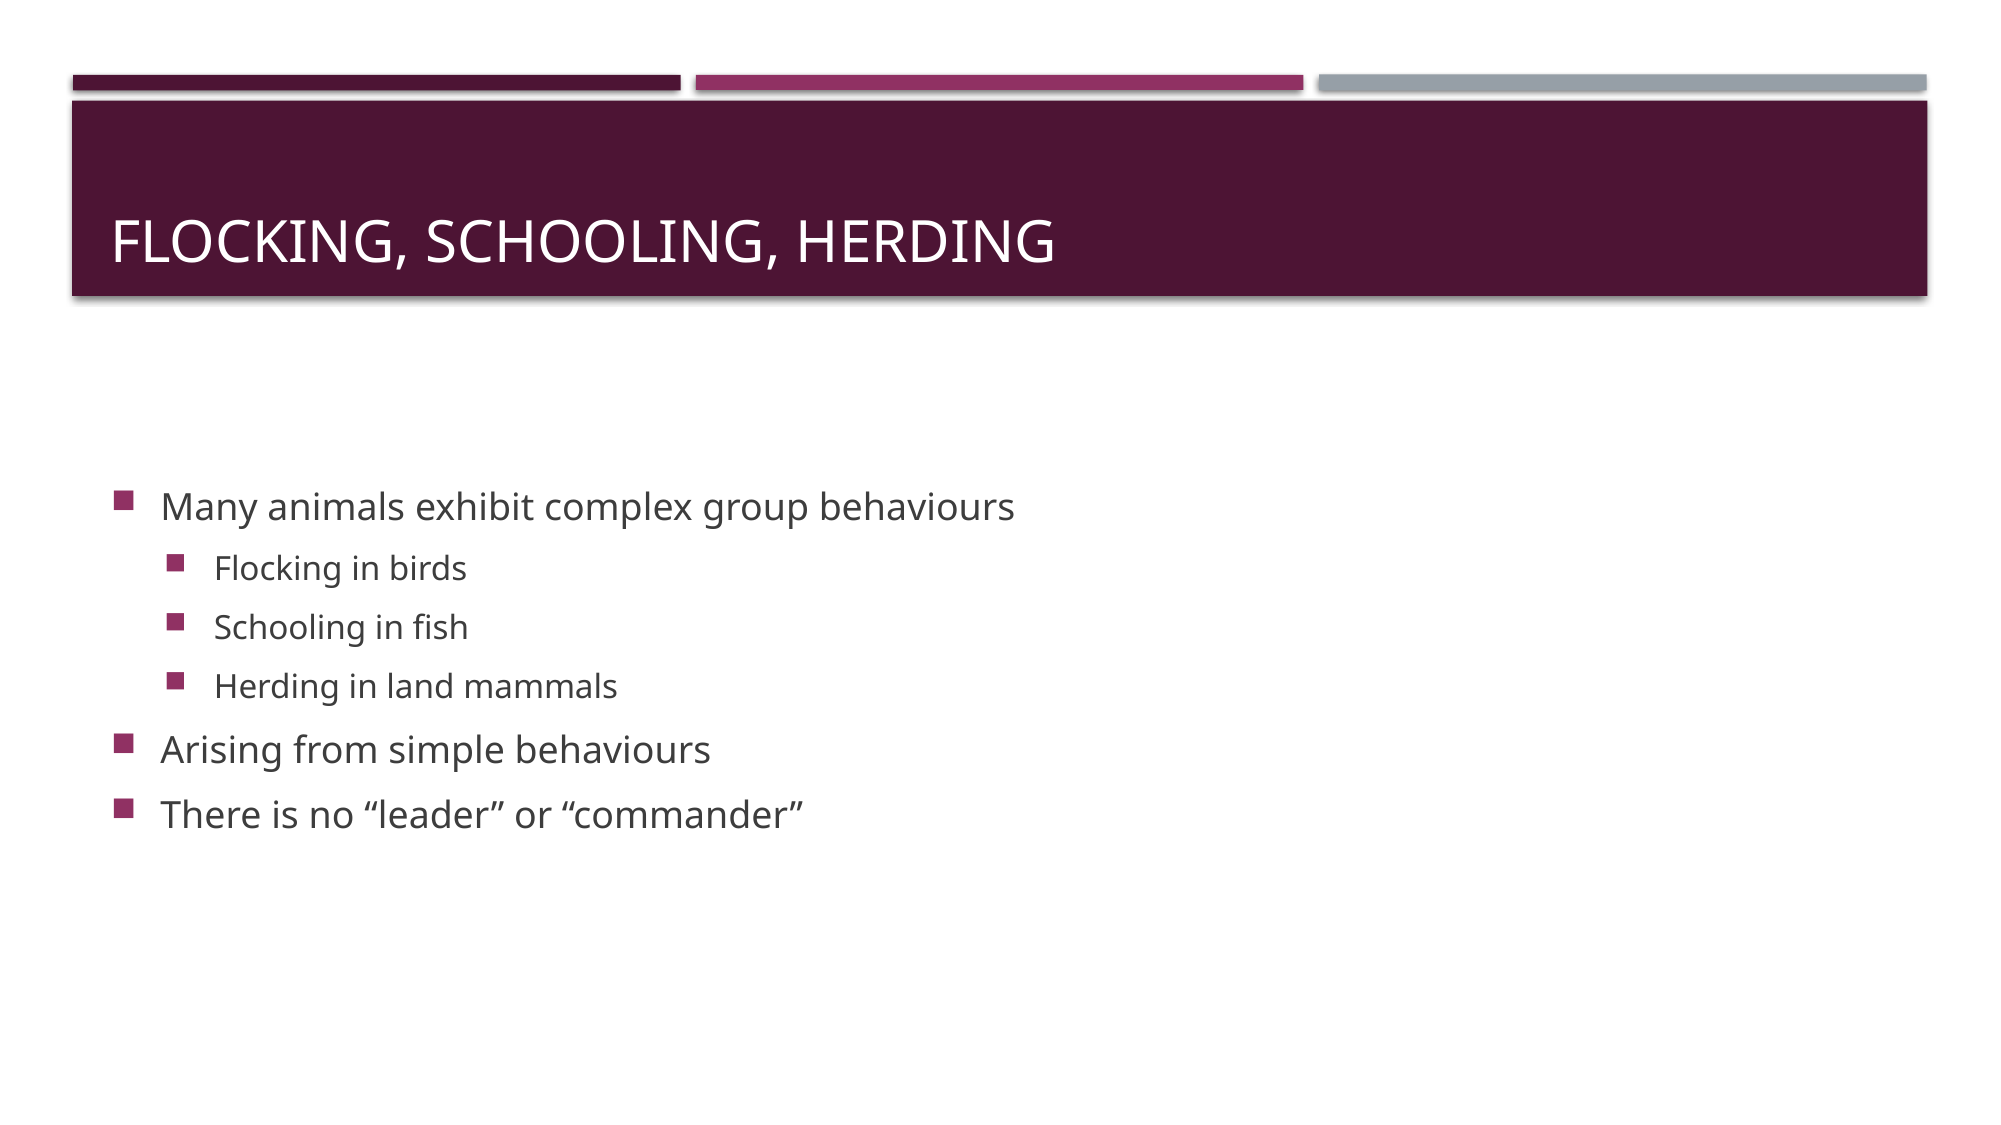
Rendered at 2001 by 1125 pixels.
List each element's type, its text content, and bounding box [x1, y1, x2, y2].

list Many animals exhibit complex group behaviours Flocking in birds Schooling in fish Herding in land mammals Arising from simple behaviours There is no “leader” or “commander” [95, 357, 1905, 962]
title Flocking, schooling, herding [95, 115, 1905, 282]
